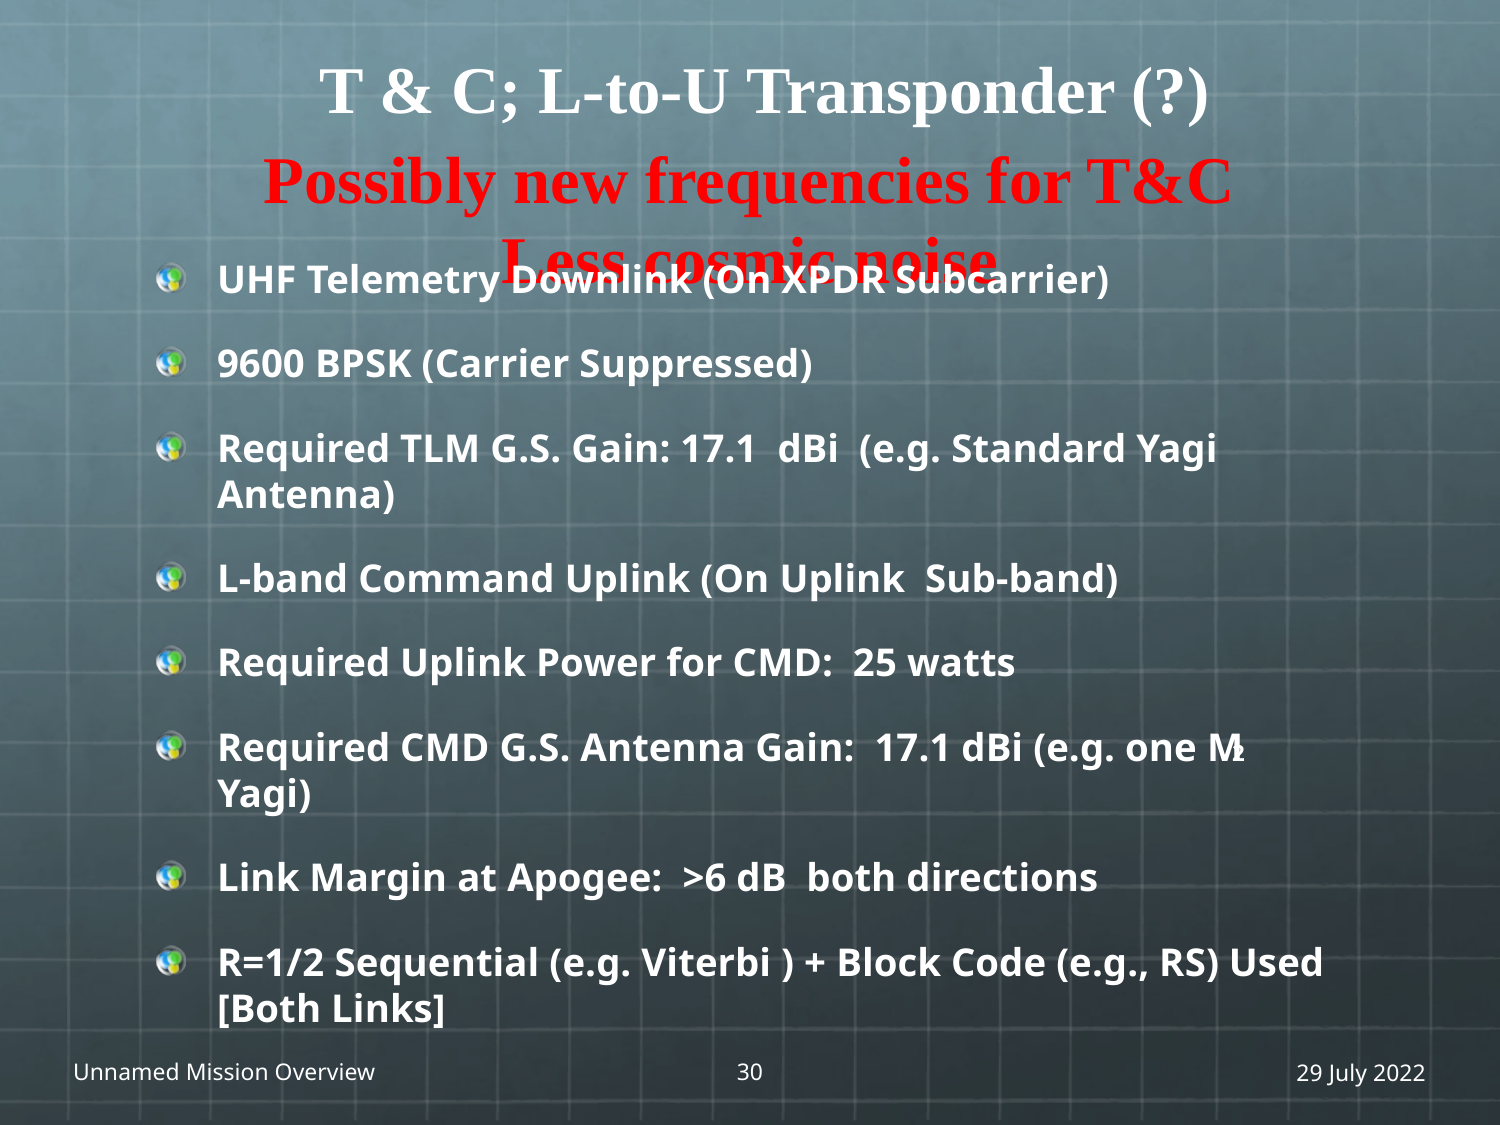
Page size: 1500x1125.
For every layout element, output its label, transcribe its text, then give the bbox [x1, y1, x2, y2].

title T & C; L-to-U Transponder (?) Possibly new frequencies for T&C Less cosmic noise [127, 50, 1372, 323]
slide_number 31 [687, 1042, 813, 1103]
footer Unnamed Mission Overview [58, 1042, 534, 1103]
picture [0, 0, 1500, 1125]
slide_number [1091, 1042, 1442, 1103]
list UHF Telemetry Downlink (On XPDR Subcarrier) 9600 BPSK (Carrier Suppressed) Required TLM G.S. Gain: 17.1 dBi (e.g. Standard Yagi Antenna) L-band Command Uplink (On Uplink Sub-band) Required Uplink Power for CMD: 25 watts Required CMD G.S. Antenna Gain: 17.1 dBi (e.g. one M2 Yagi) Link Margin at Apogee: >6 dB both directions R=1/2 Sequential (e.g. Viterbi ) + Block Code (e.g., RS) Used [Both Links] [141, 247, 1359, 1038]
